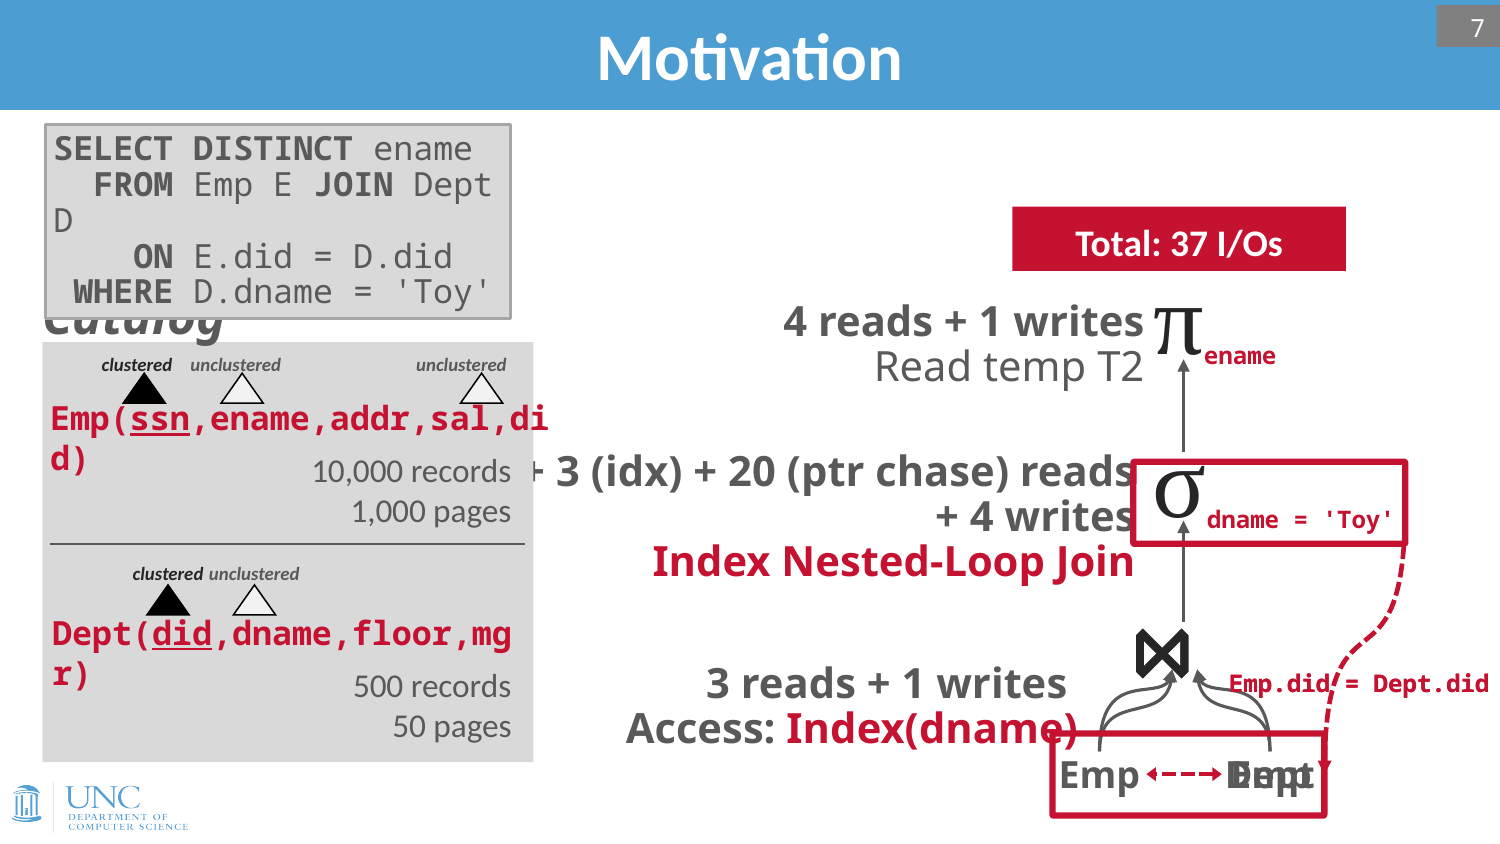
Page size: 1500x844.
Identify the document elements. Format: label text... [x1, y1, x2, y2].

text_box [1191, 410, 1408, 571]
text_box 1 + 3 (idx) + 20 (ptr chase) reads + 4 writes Index Nested-Loop Join [562, 443, 1135, 593]
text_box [1099, 574, 1493, 798]
text_box πename [1138, 246, 1292, 382]
text_box [1131, 459, 1135, 546]
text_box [42, 284, 558, 763]
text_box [1324, 502, 1406, 775]
picture [12, 782, 188, 833]
text_box 3 reads + 1 writes Access: Index(dname) [610, 655, 1093, 761]
slide_number 7 [1436, 5, 1500, 47]
text_box [1050, 731, 1327, 818]
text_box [1140, 410, 1174, 571]
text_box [1179, 351, 1188, 571]
text_box SELECT DISTINCT ename FROM Emp E JOIN Dept D ON E.did = D.did WHERE D.dname = 'Toy' [44, 122, 513, 282]
text_box 4 reads + 1 writes Read temp T2 [768, 293, 1160, 398]
text_box Total: 37 I/Os [1010, 205, 1348, 273]
title Motivation [0, 0, 1500, 110]
